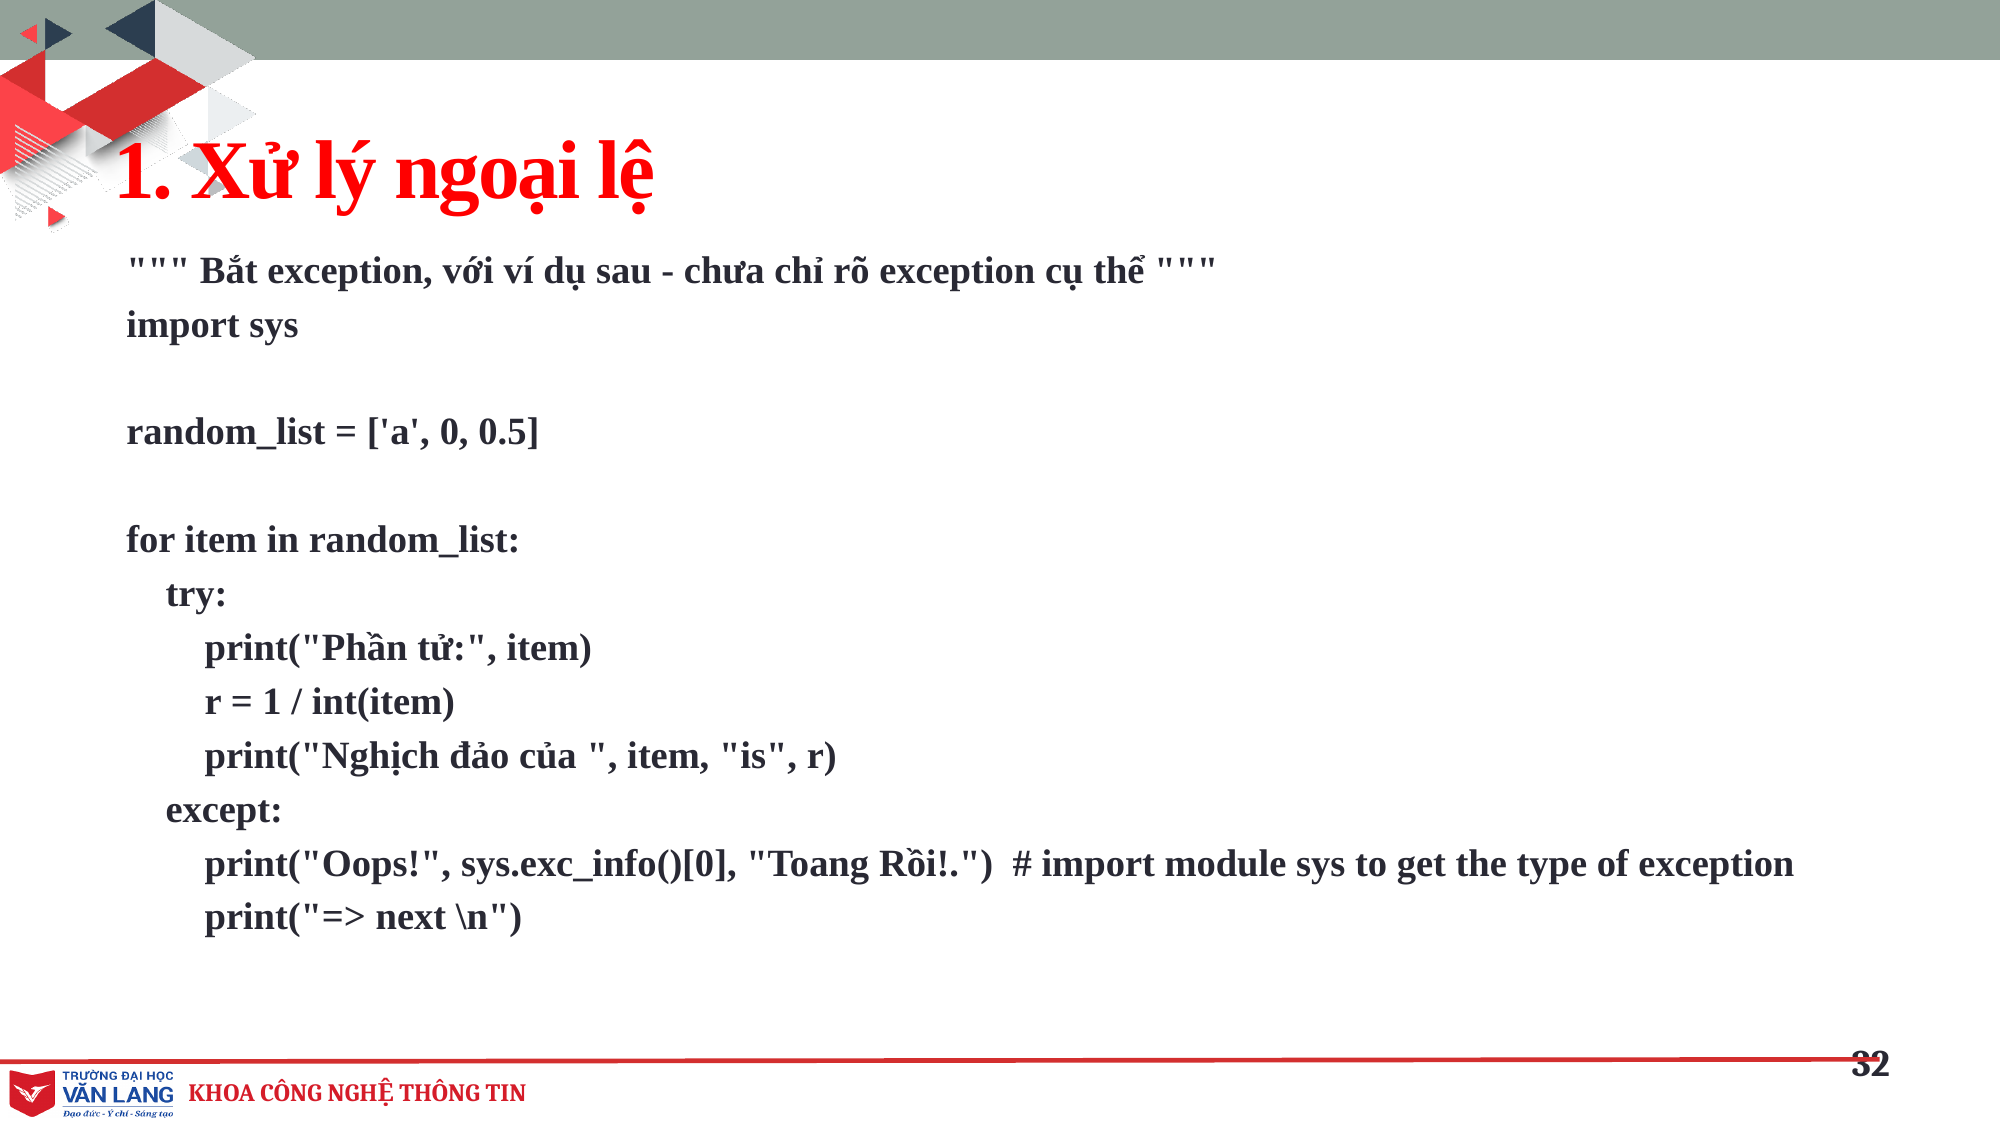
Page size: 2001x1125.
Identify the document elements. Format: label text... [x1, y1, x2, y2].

list """ Bắt exception, với ví dụ sau - chưa chỉ rõ exception cụ thể """ import sys random_list = ['a', 0, 0.5] for item in random_list: try: print("Phần tử:", item) r = 1 / int(item) print("Nghịch đảo của ", item, "is", r) except: print("Oops!", sys.exc_info()[0], "Toang Rồi!.") # import module sys to get the type of exception print("=> next \n") [111, 237, 1912, 950]
picture [8, 1069, 173, 1118]
picture [0, 0, 256, 233]
title 1. Xử lý ngoại lệ [98, 83, 1899, 247]
